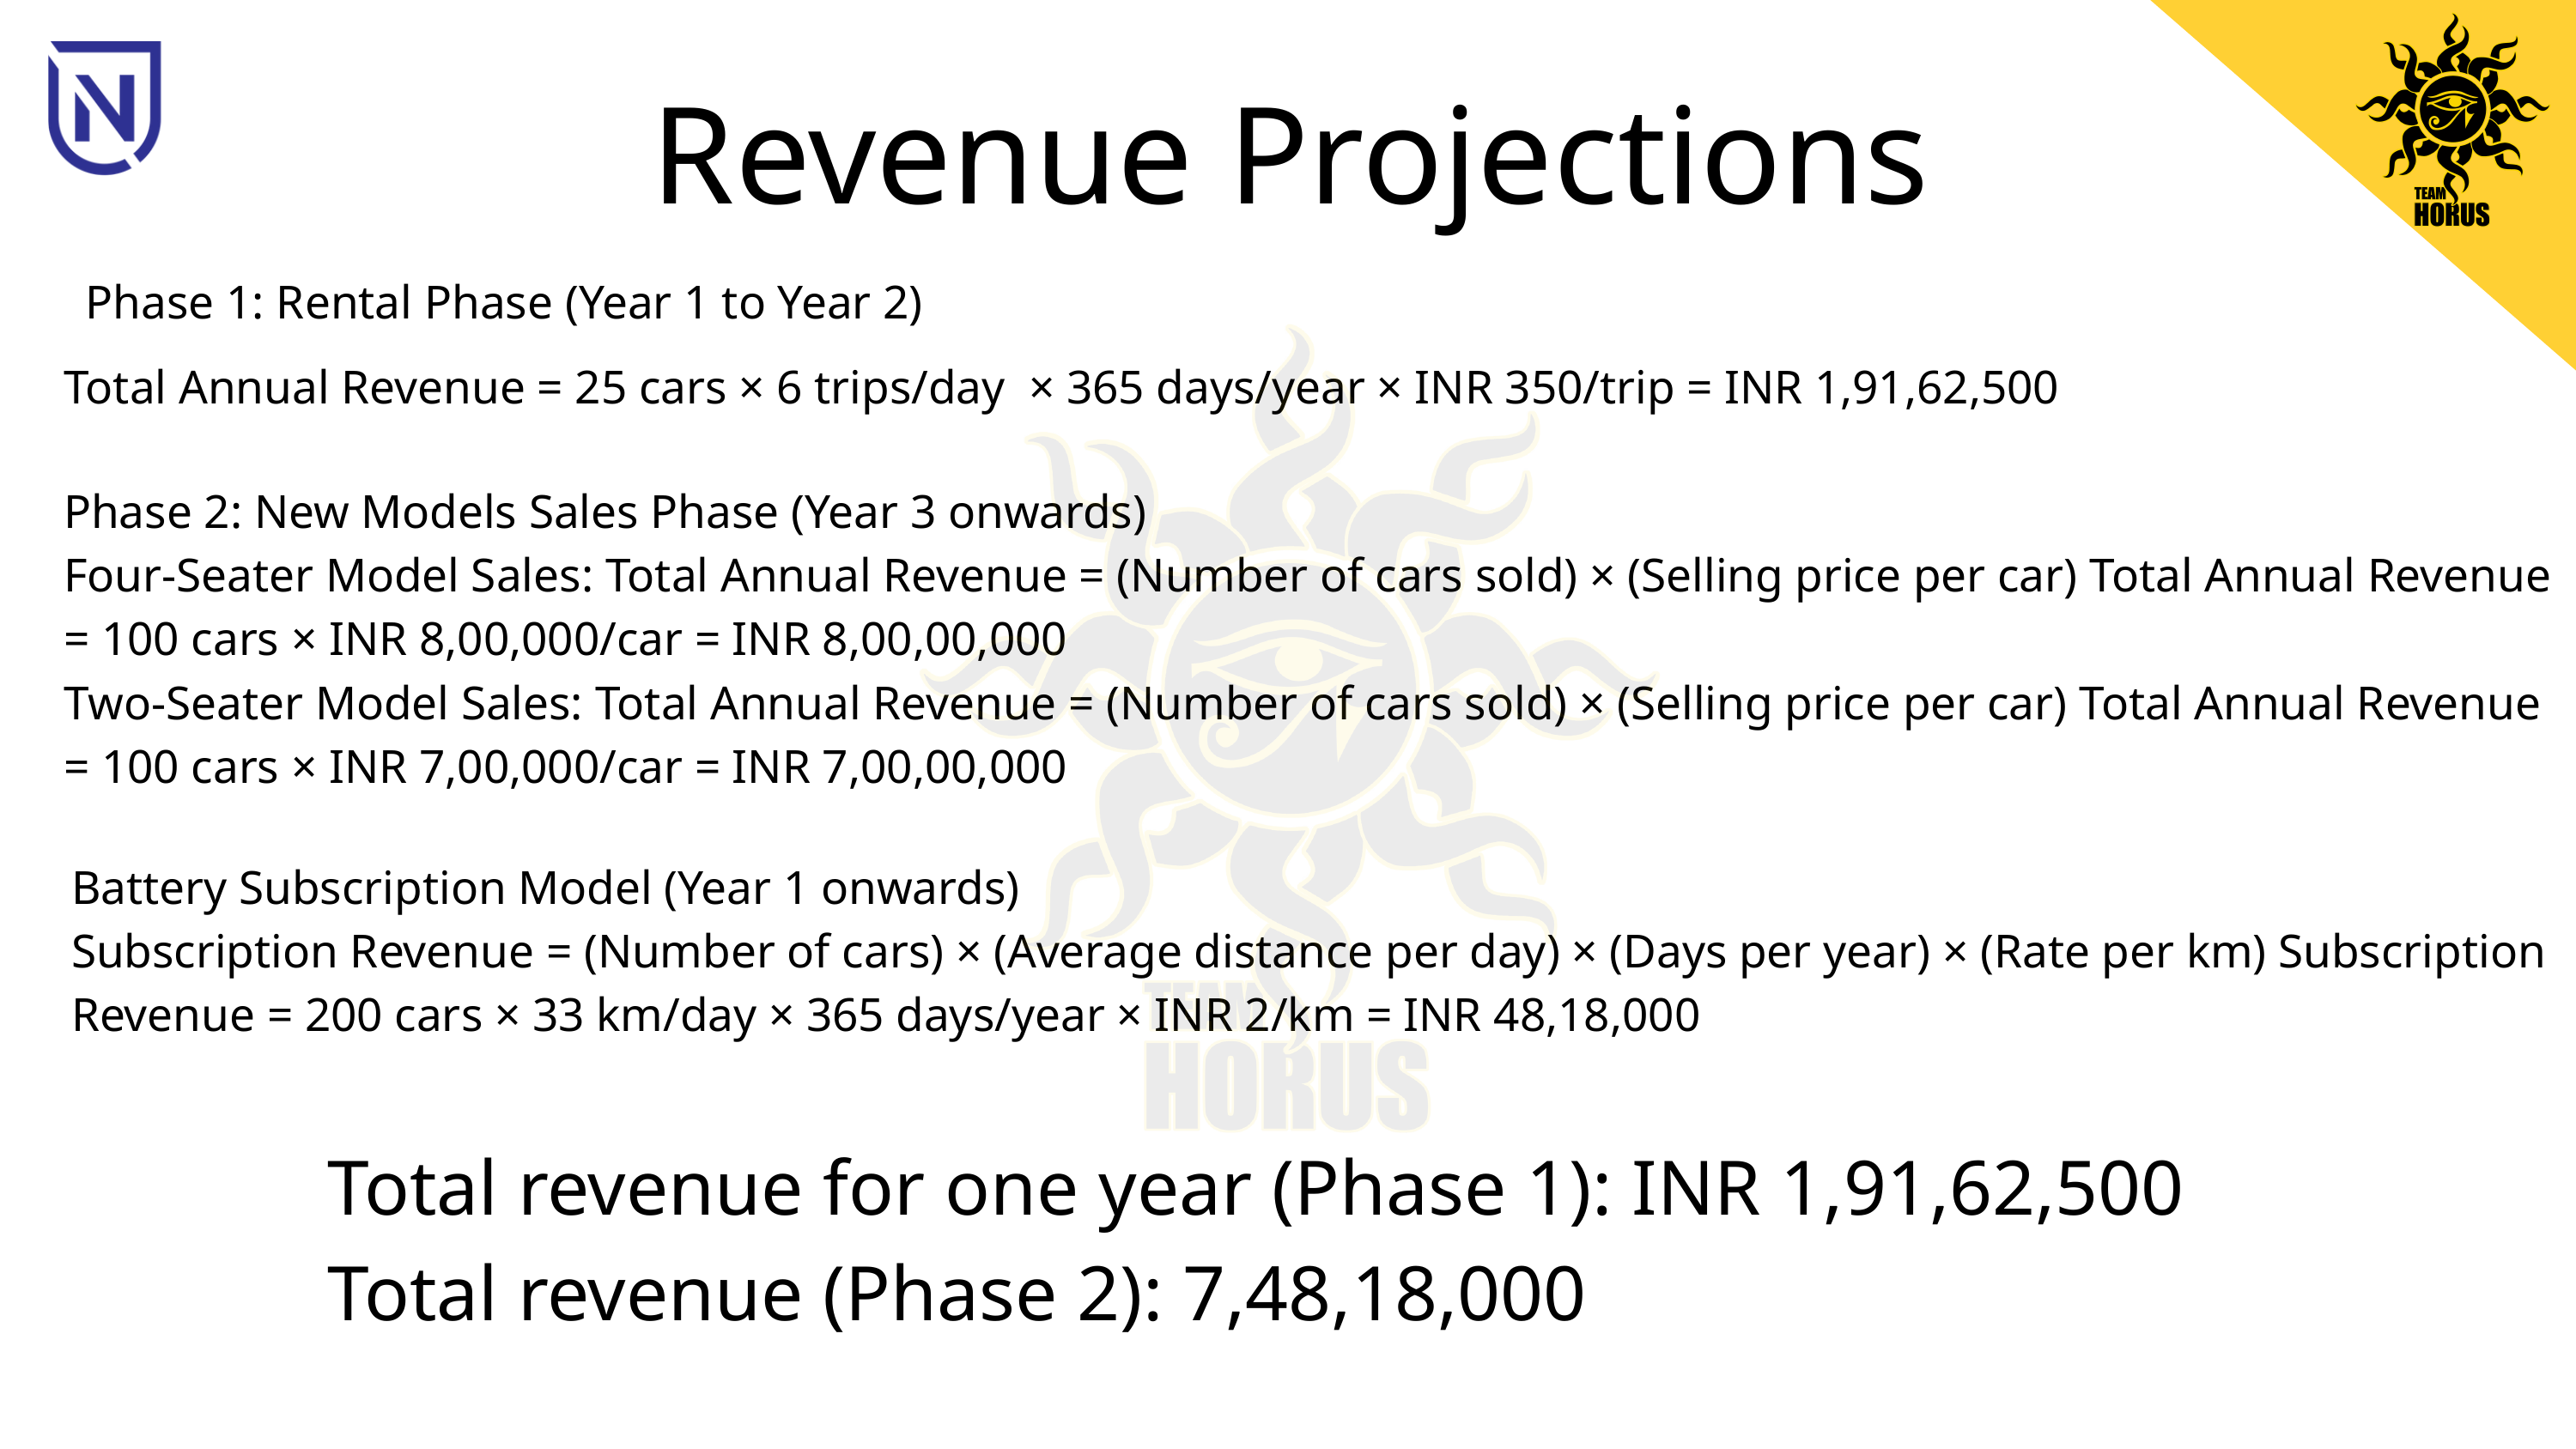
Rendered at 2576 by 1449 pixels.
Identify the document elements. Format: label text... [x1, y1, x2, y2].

text_box Revenue Projections [614, 42, 1967, 231]
text_box Battery Subscription Model (Year 1 onwards) Subscription Revenue = (Number of cars) × (Average distance per day) × (Days per year) × (Rate per km) Subscription Revenue = 200 cars × 33 km/day × 365 days/year × INR 2/km = INR 48,18,000 [71, 849, 885, 1041]
text_box [48, 41, 170, 177]
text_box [2110, 0, 2576, 968]
text_box Total Annual Revenue = 25 cars × 6 trips/day × 365 days/year × INR 350/trip = INR 1,91,62,500 [64, 349, 885, 414]
text_box Phase 2: New Models Sales Phase (Year 3 onwards) Four-Seater Model Sales: Total Annual Revenue = (Number of cars sold) × (Selling price per car) Total Annual Revenue = 100 cars × INR 8,00,000/car = INR 8,00,00,000 Two-Seater Model Sales: Total Annual Revenue = (Number of cars sold) × (Selling price per car) Total Annual Revenue = 100 cars × INR 7,00,000/car = INR 7,00,00,000 [64, 473, 885, 792]
text_box Phase 2: New Models Sales Phase (Year 3 onwards) Four-Seater Model Sales: Total Annual Revenue = (Number of cars sold) × (Selling price per car) Total Annual Revenue = 100 cars × INR 8,00,000/car = INR 8,00,00,000 Two-Seater Model Sales: Total Annual Revenue = (Number of cars sold) × (Selling price per car) Total Annual Revenue = 100 cars × INR 7,00,000/car = INR 7,00,00,000 [1691, 473, 2104, 792]
text_box Battery Subscription Model (Year 1 onwards) Subscription Revenue = (Number of cars) × (Average distance per day) × (Days per year) × (Rate per km) Subscription Revenue = 200 cars × 33 km/day × 365 days/year × INR 2/km = INR 48,18,000 [1691, 849, 2576, 1041]
text_box Total Annual Revenue = 25 cars × 6 trips/day × 365 days/year × INR 350/trip = INR 1,91,62,500 [1691, 349, 2104, 414]
text_box [885, 270, 1691, 1207]
text_box Phase 1: Rental Phase (Year 1 to Year 2) [71, 264, 938, 328]
text_box Total revenue for one year (Phase 1): INR 1,91,62,500 Total revenue (Phase 2): 7,48,18,000 [327, 1125, 2272, 1336]
